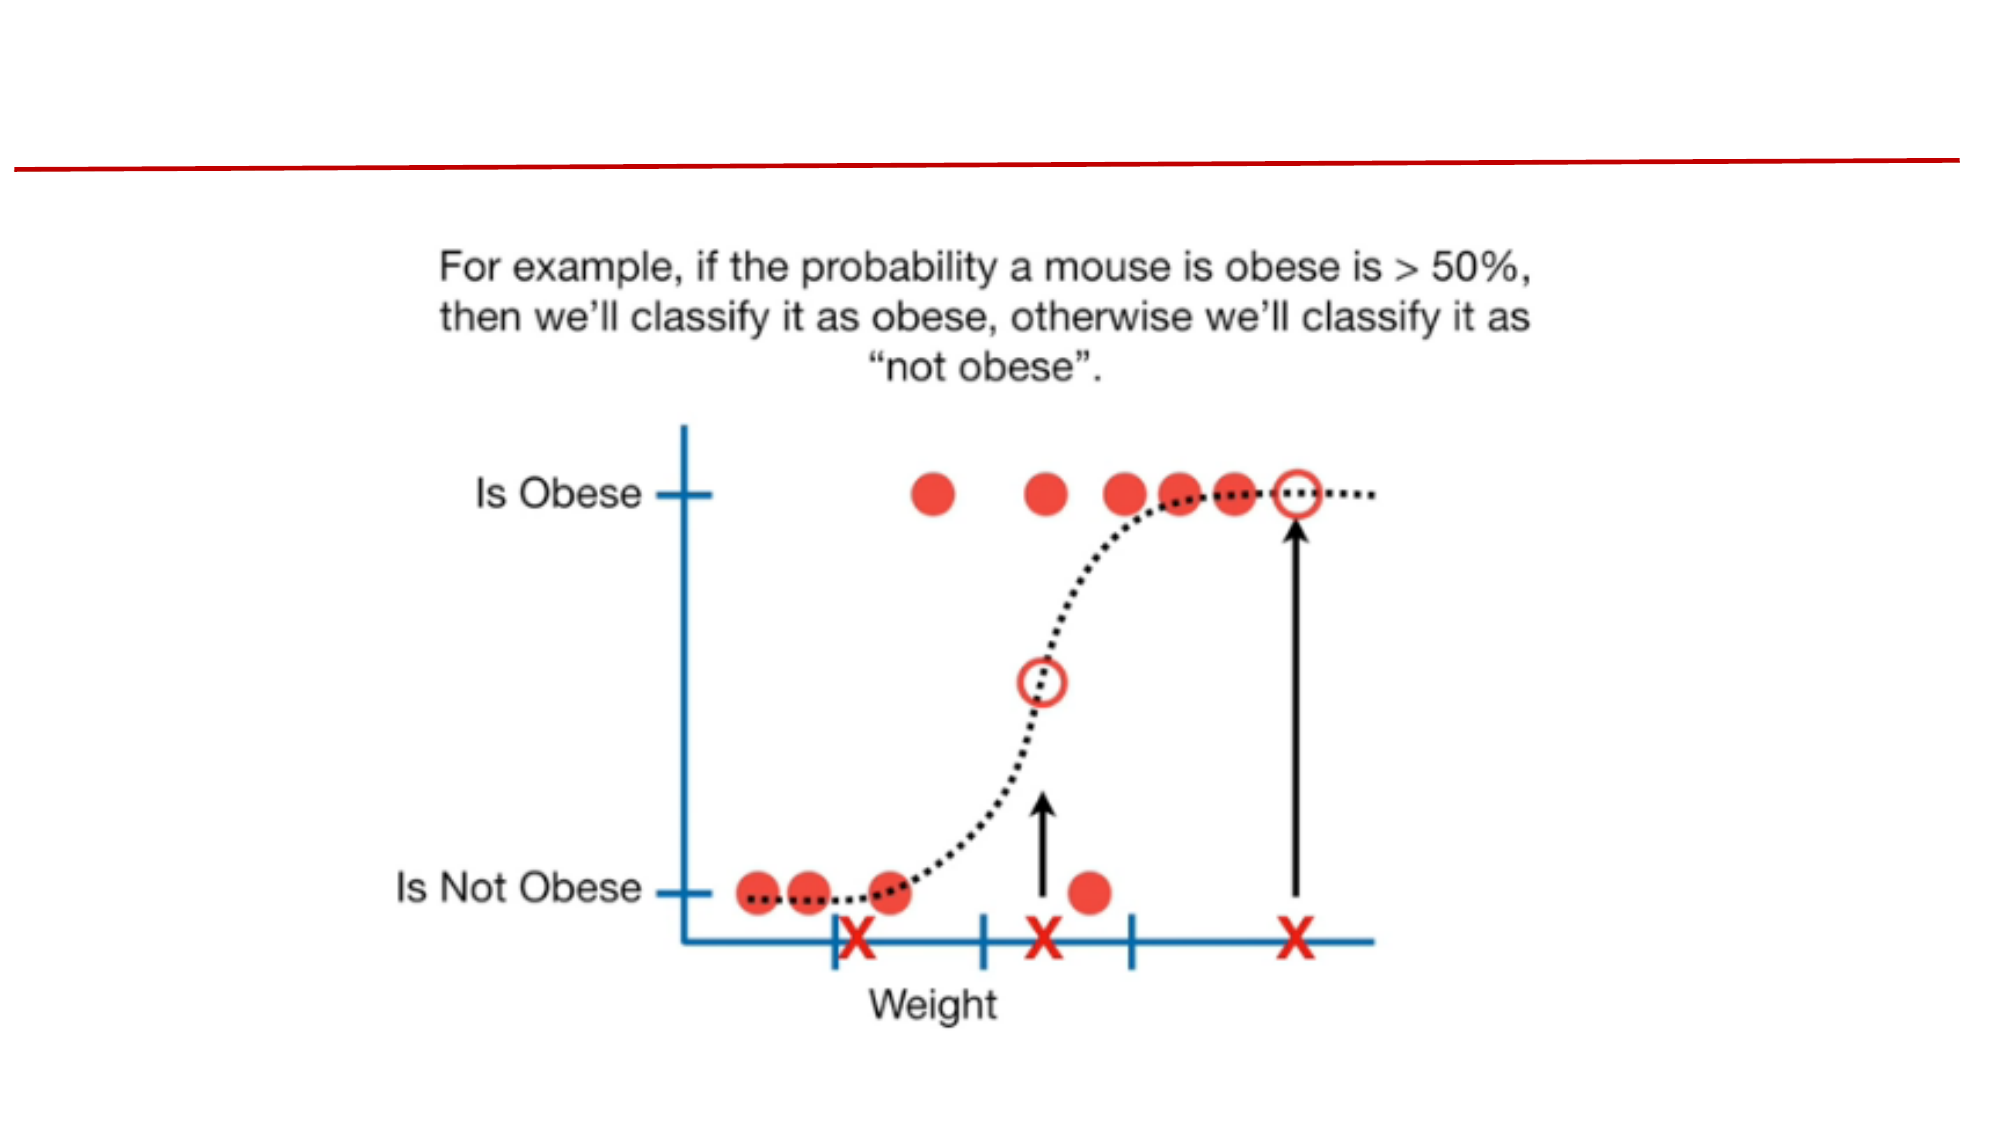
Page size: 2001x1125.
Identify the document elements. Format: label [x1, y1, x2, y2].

text_box [14, 160, 1960, 170]
picture [359, 193, 1588, 1075]
